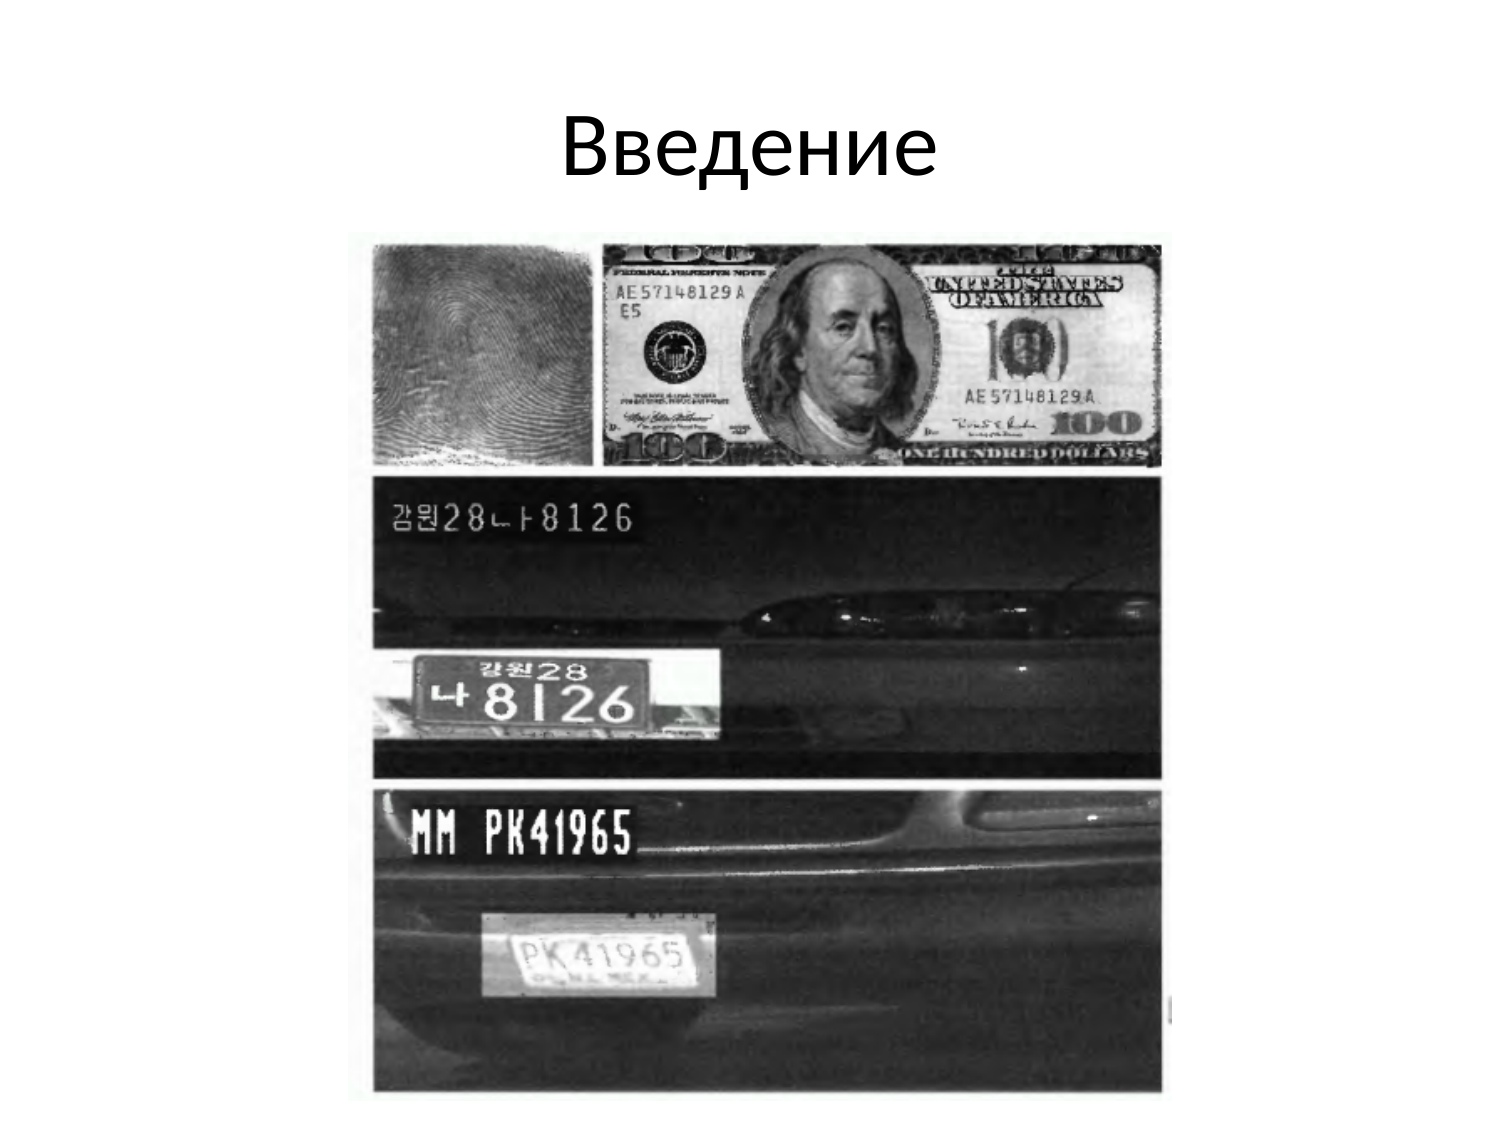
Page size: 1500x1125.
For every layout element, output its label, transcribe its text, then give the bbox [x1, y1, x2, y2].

title Введение [75, 45, 1425, 233]
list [348, 232, 1172, 1101]
